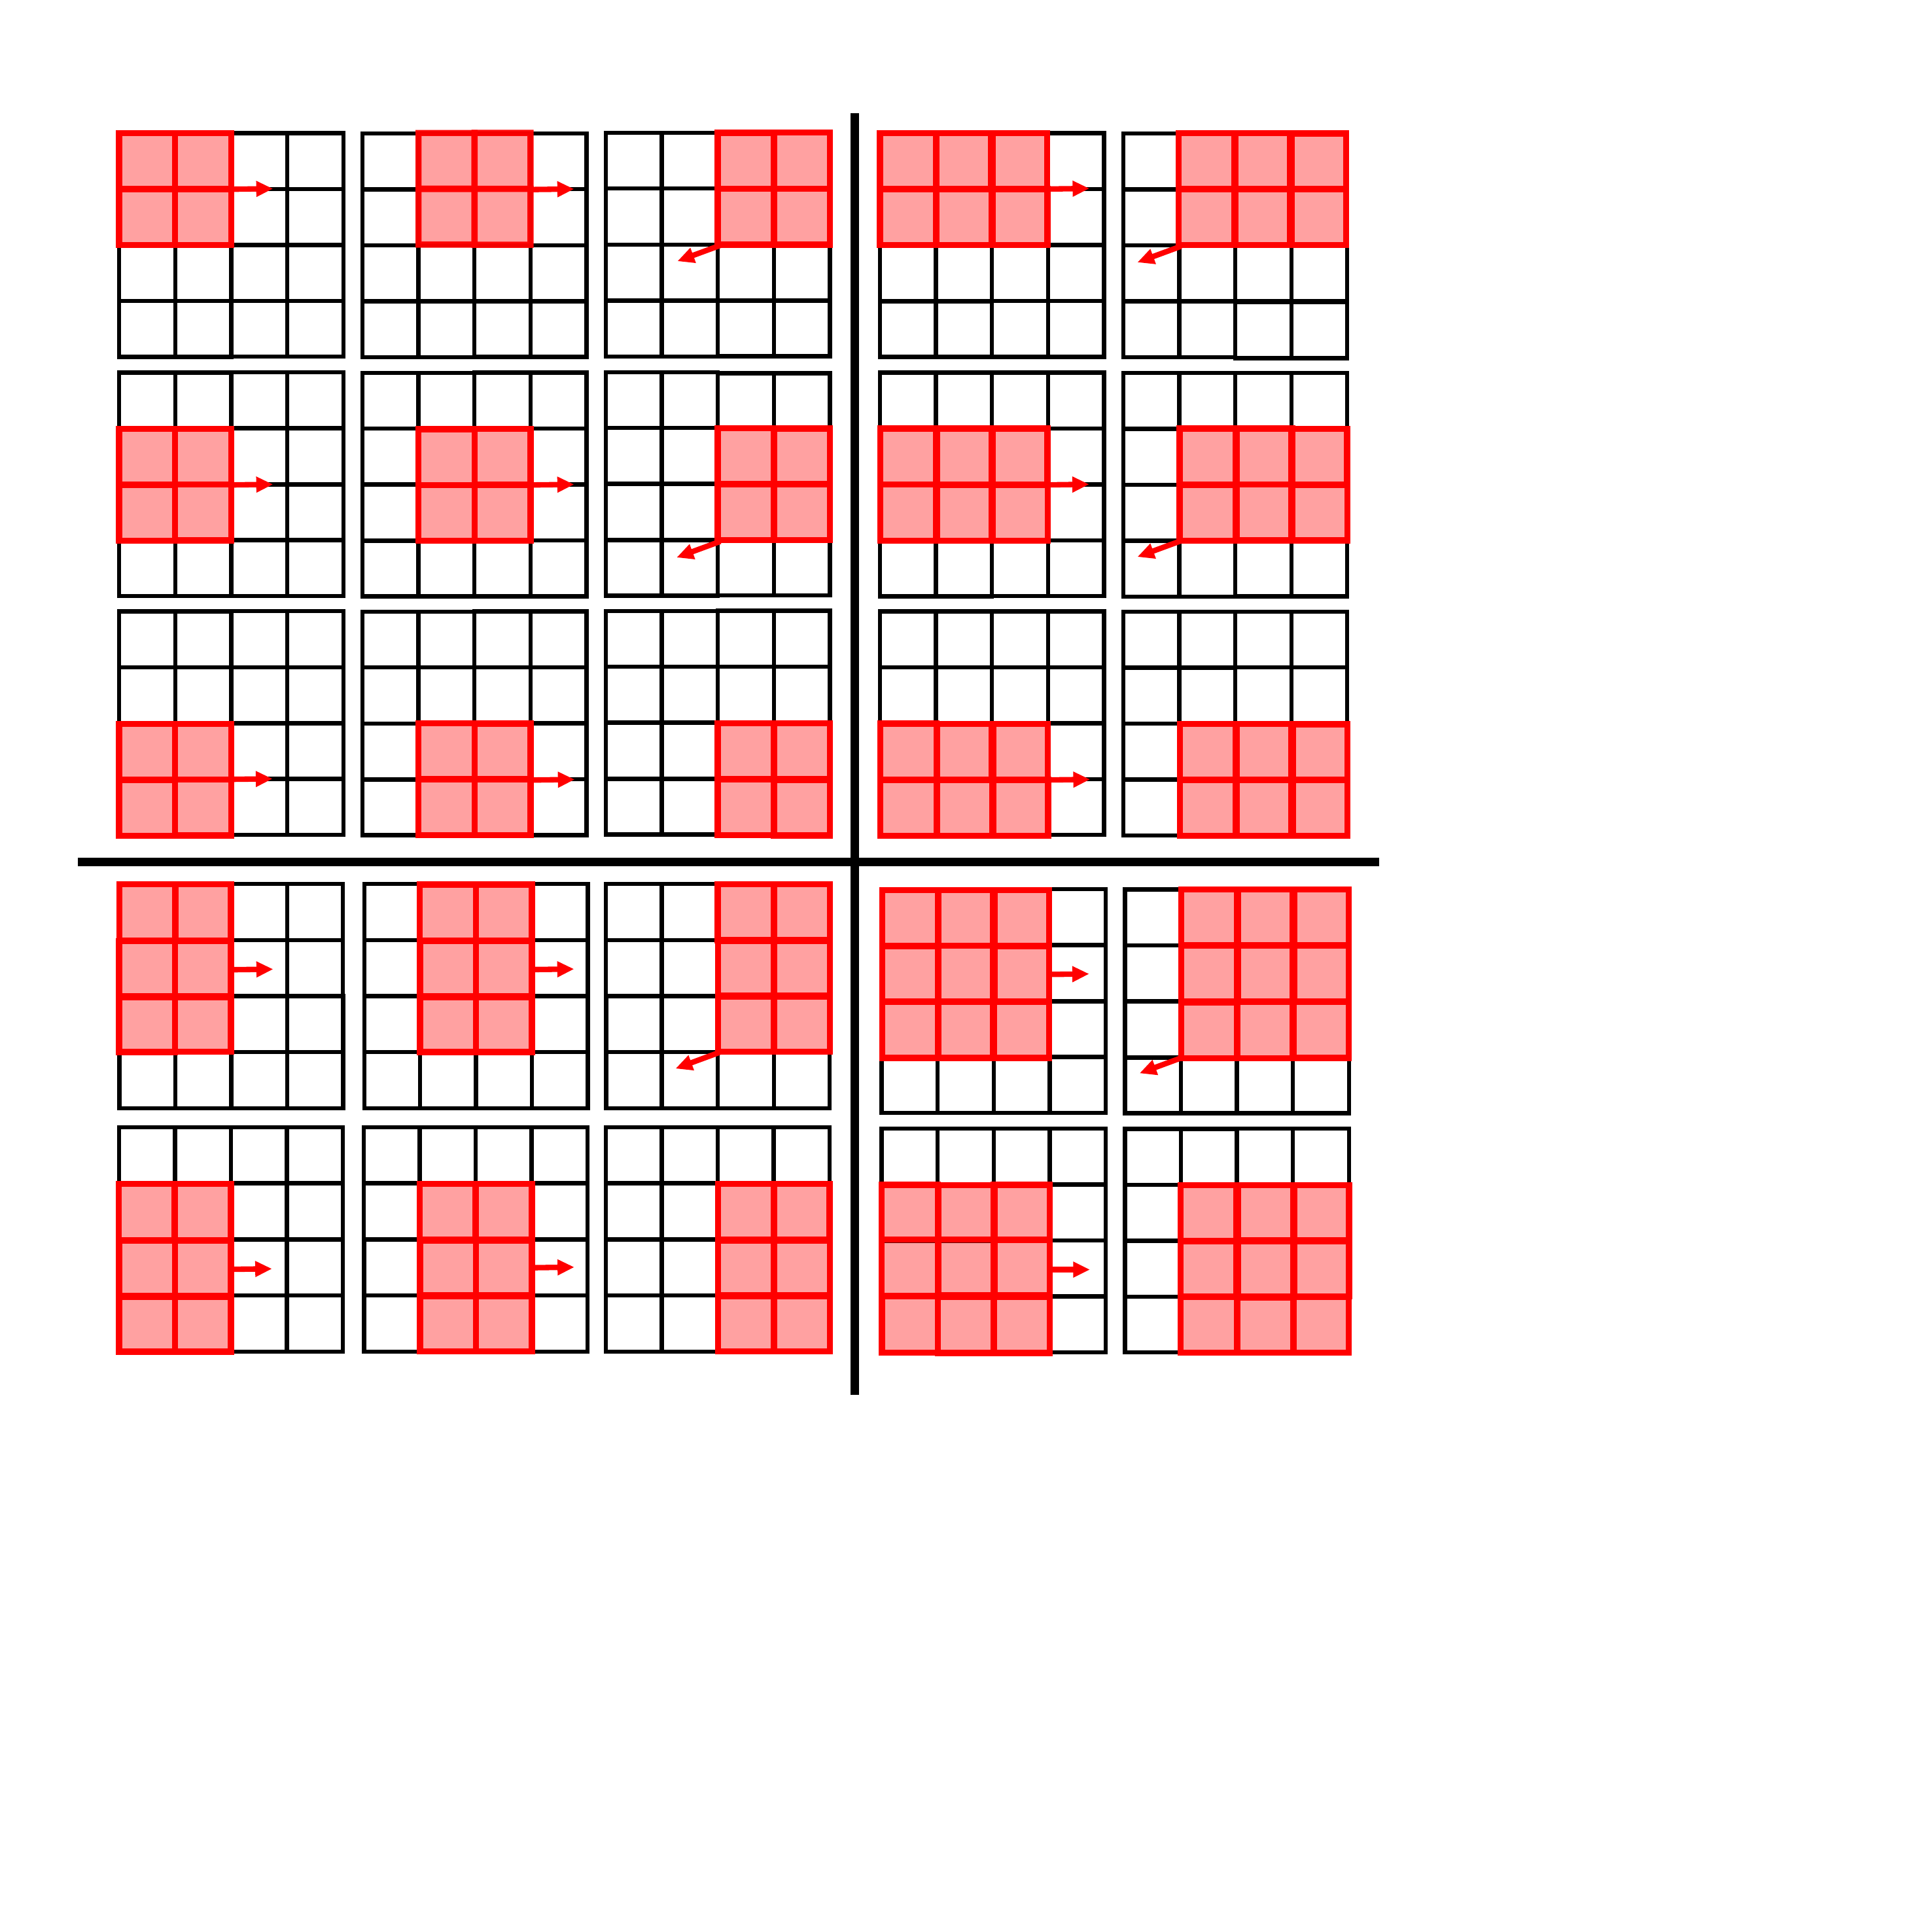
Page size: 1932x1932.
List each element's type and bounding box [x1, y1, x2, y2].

text_box [717, 541, 773, 596]
text_box [1235, 302, 1291, 359]
text_box [1178, 300, 1236, 358]
text_box [1138, 246, 1182, 262]
text_box [234, 188, 287, 245]
text_box [605, 1127, 830, 1352]
text_box [676, 1052, 720, 1069]
text_box [605, 132, 830, 357]
text_box [717, 483, 773, 541]
text_box [1178, 248, 1235, 300]
text_box [773, 541, 830, 596]
text_box [882, 890, 1049, 1059]
text_box [118, 1127, 343, 1352]
text_box [1123, 372, 1348, 597]
text_box [119, 429, 232, 541]
text_box [1123, 188, 1176, 245]
text_box [605, 610, 830, 835]
text_box [605, 427, 661, 483]
text_box [605, 884, 830, 1108]
text_box [119, 372, 343, 597]
text_box [880, 372, 1104, 597]
text_box [119, 724, 232, 836]
text_box [1178, 133, 1346, 245]
text_box [1125, 889, 1350, 1114]
text_box [119, 884, 343, 1108]
text_box [1123, 300, 1178, 358]
text_box [1138, 540, 1182, 557]
text_box [678, 245, 722, 262]
text_box [1123, 133, 1176, 188]
text_box [661, 539, 718, 597]
text_box [1123, 611, 1348, 835]
text_box [605, 372, 661, 427]
text_box [118, 300, 175, 357]
text_box [1125, 1129, 1350, 1353]
text_box [1140, 1057, 1184, 1074]
text_box [717, 372, 773, 427]
text_box [175, 248, 230, 300]
text_box [362, 611, 587, 835]
text_box [1180, 1185, 1350, 1353]
text_box [287, 132, 344, 188]
text_box [175, 300, 230, 357]
text_box [881, 1129, 1106, 1353]
text_box [362, 372, 587, 597]
text_box [287, 188, 344, 245]
text_box [1123, 245, 1178, 300]
text_box [230, 245, 287, 300]
text_box [287, 245, 344, 300]
text_box [661, 483, 717, 539]
text_box [364, 884, 588, 1108]
text_box [119, 611, 343, 835]
text_box [773, 372, 830, 427]
text_box [418, 429, 531, 541]
text_box [230, 300, 287, 357]
text_box [119, 133, 232, 245]
text_box [661, 372, 718, 427]
text_box [362, 133, 587, 357]
text_box [880, 133, 1048, 245]
text_box [605, 483, 661, 539]
text_box [1235, 248, 1291, 302]
text_box [363, 1127, 588, 1352]
text_box [1180, 428, 1348, 541]
text_box [661, 427, 717, 483]
text_box [717, 428, 773, 483]
text_box [880, 428, 1048, 541]
text_box [1291, 248, 1348, 302]
text_box [118, 248, 175, 300]
text_box [880, 133, 1104, 357]
text_box [1291, 302, 1348, 359]
text_box [881, 889, 1106, 1114]
text_box [773, 483, 830, 541]
text_box [676, 541, 720, 557]
text_box [773, 428, 830, 483]
text_box [234, 132, 287, 188]
text_box [881, 1184, 1050, 1353]
text_box [880, 611, 1104, 835]
text_box [605, 539, 661, 597]
text_box [287, 300, 344, 357]
